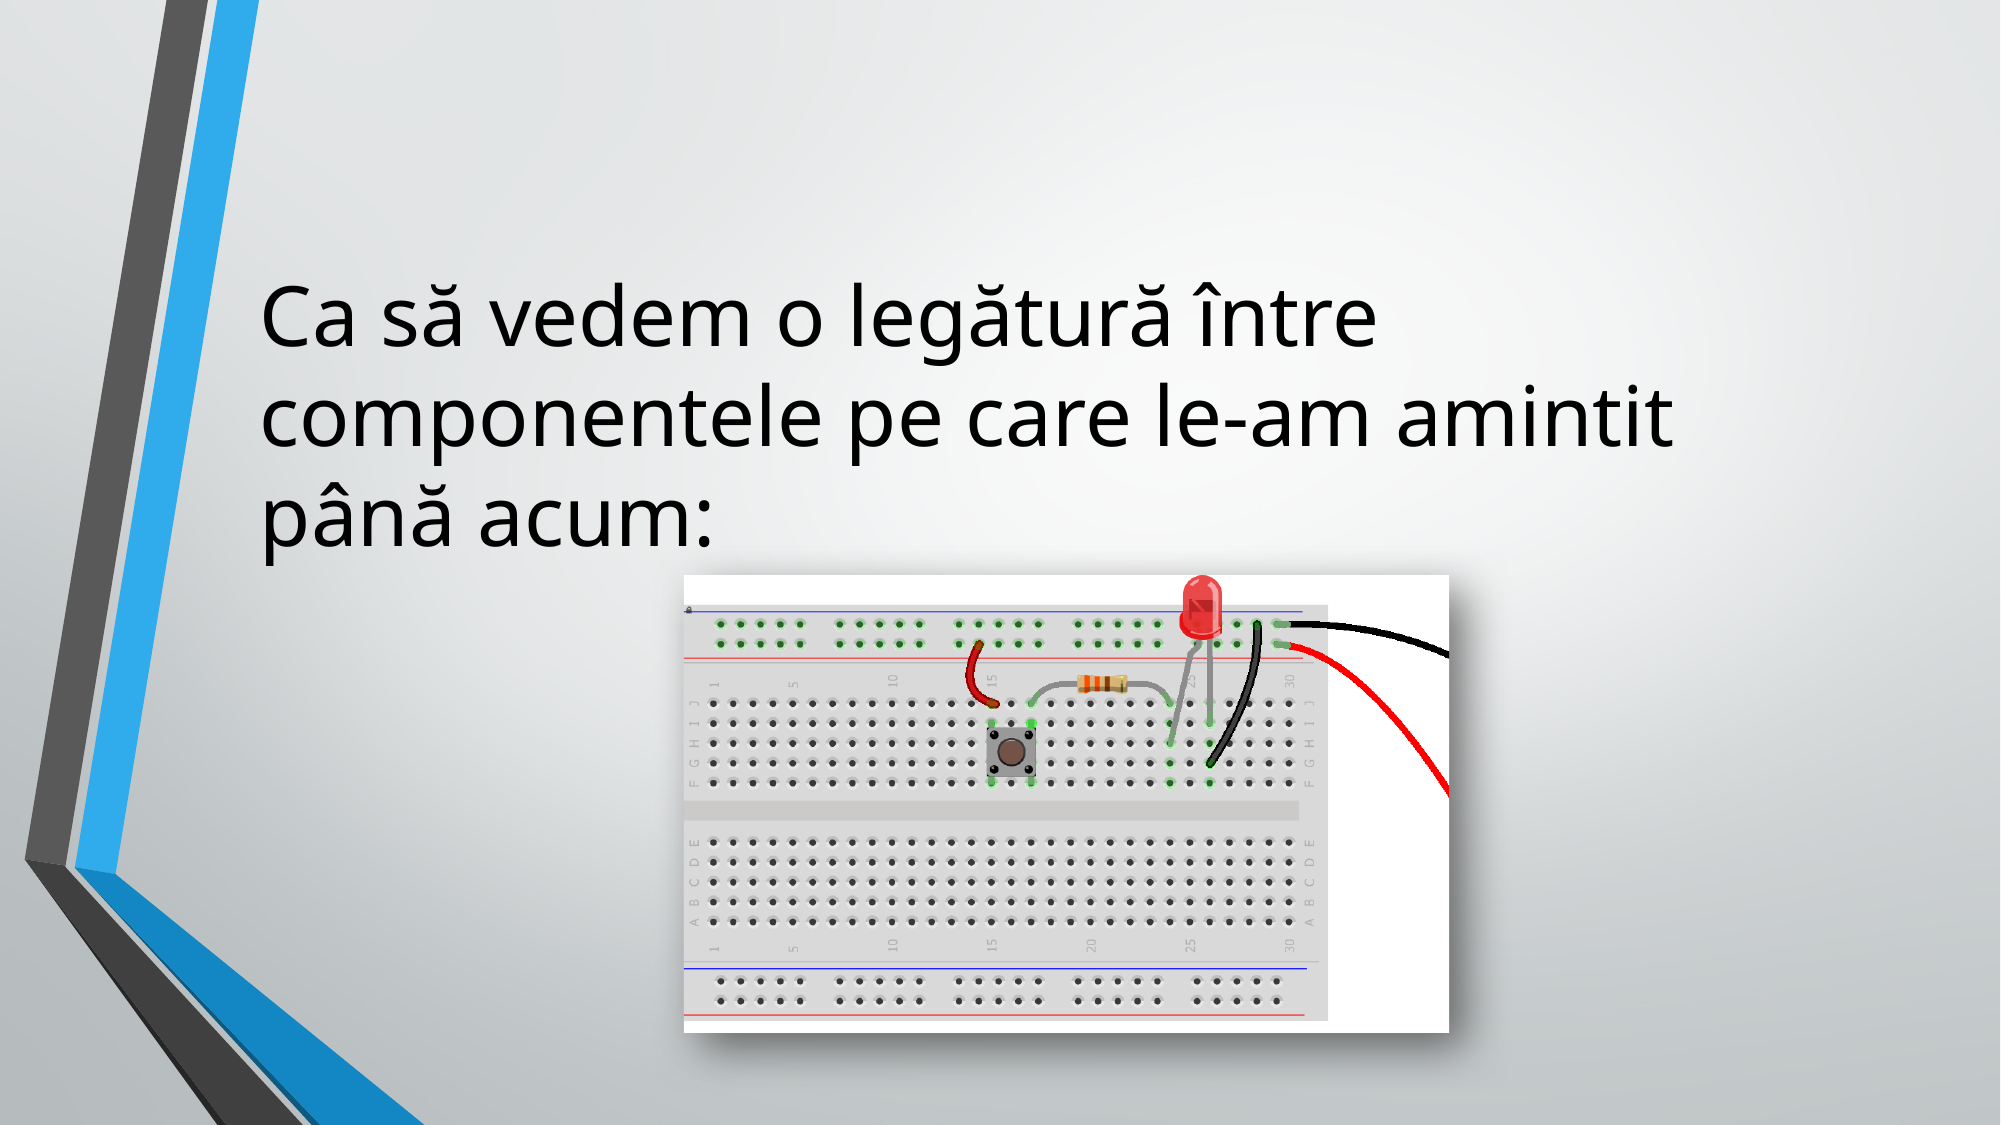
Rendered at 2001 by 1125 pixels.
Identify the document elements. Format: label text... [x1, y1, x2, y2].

title Ca să vedem o legătură între componentele pe care le-am amintit până acum: [244, 269, 1889, 557]
picture [683, 575, 1450, 1033]
